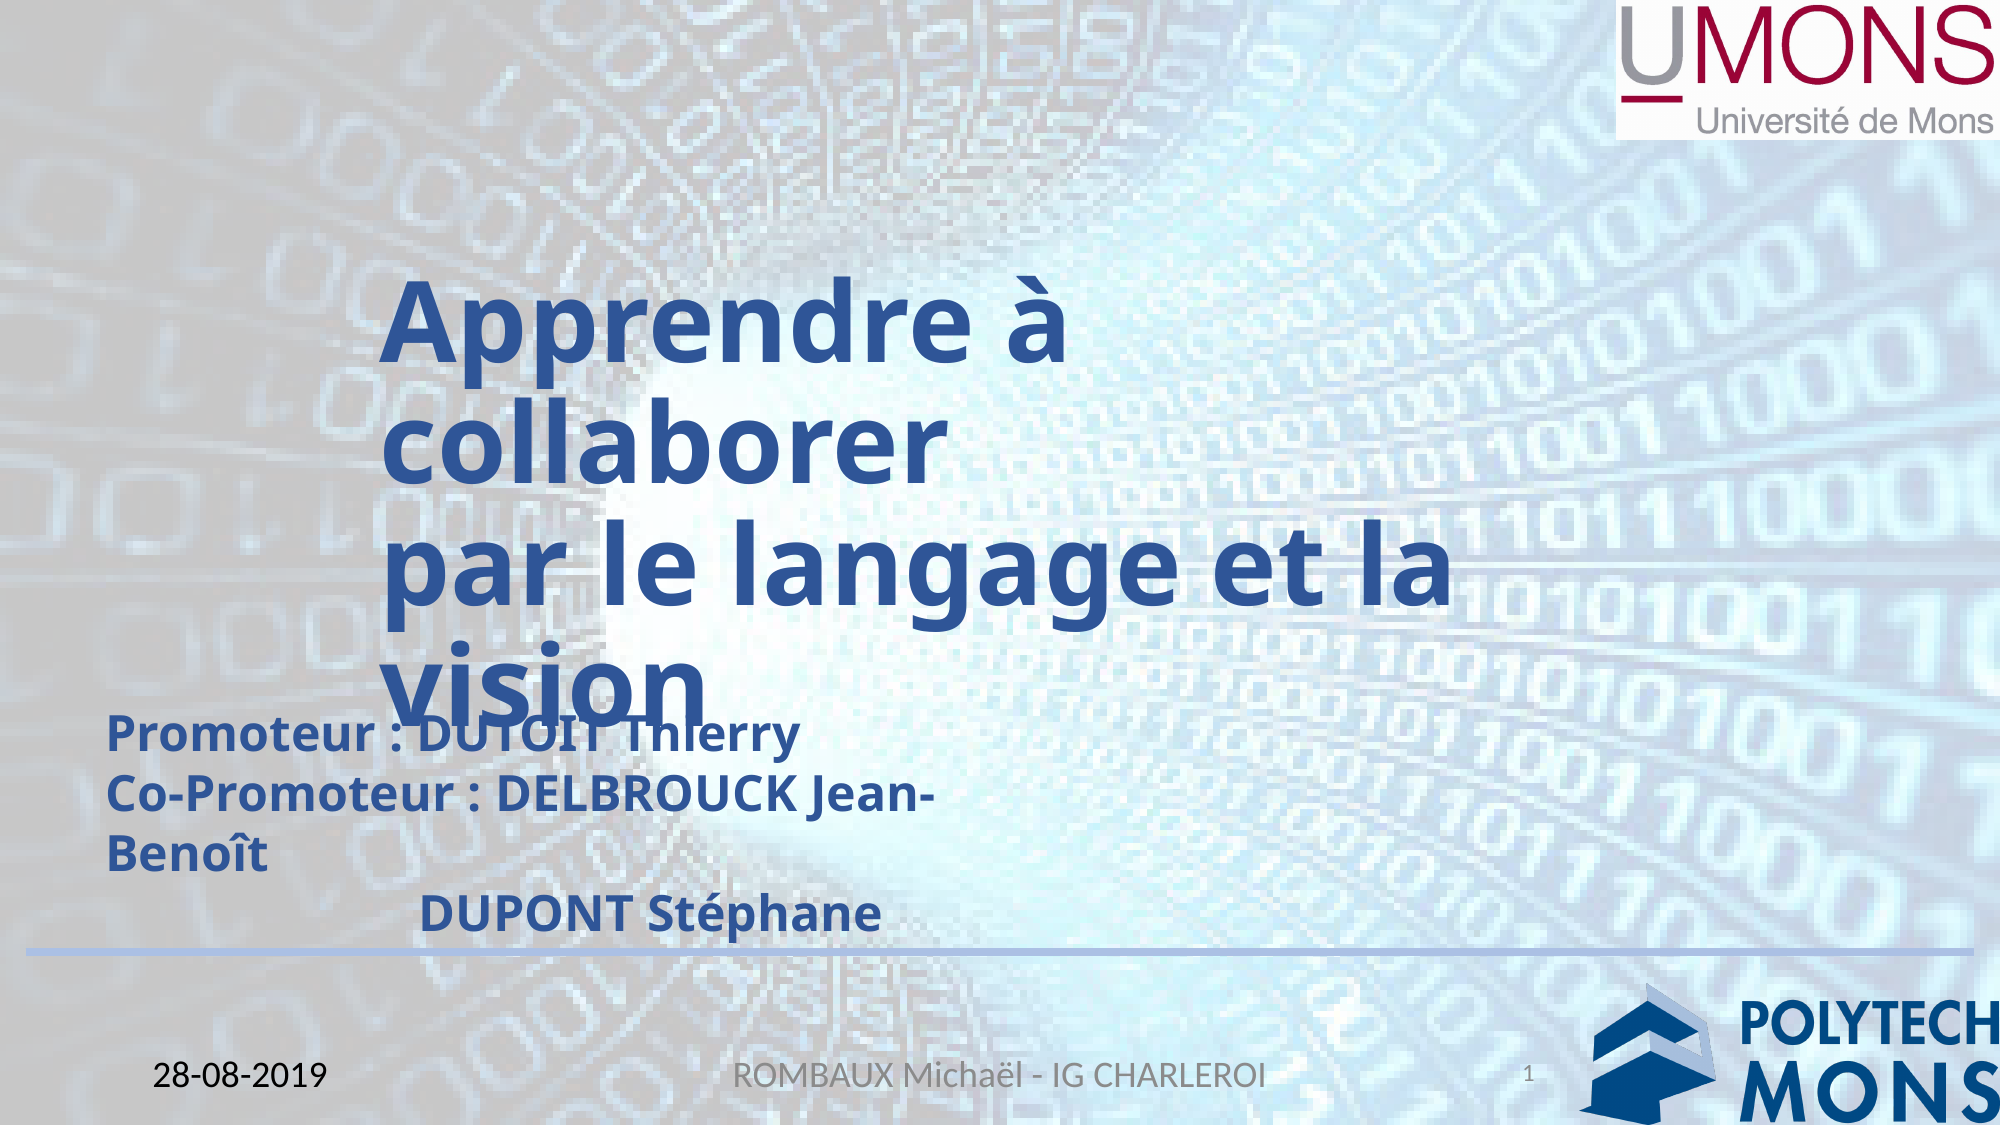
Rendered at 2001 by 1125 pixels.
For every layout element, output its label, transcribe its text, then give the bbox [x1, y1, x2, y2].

slide_number 1 [1406, 1042, 1550, 1102]
picture [1616, 0, 2000, 140]
picture [1579, 983, 2000, 1125]
text_box Promoteur : DUTOIT Thierry Co-Promoteur : DELBROUCK Jean-Benoît DUPONT Stéphane [90, 693, 1024, 949]
title Apprendre à collaborer par le langage et la vision [364, 322, 1516, 694]
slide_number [137, 1042, 588, 1103]
footer ROMBAUX Michaël - IG CHARLEROI [662, 1042, 1338, 1103]
